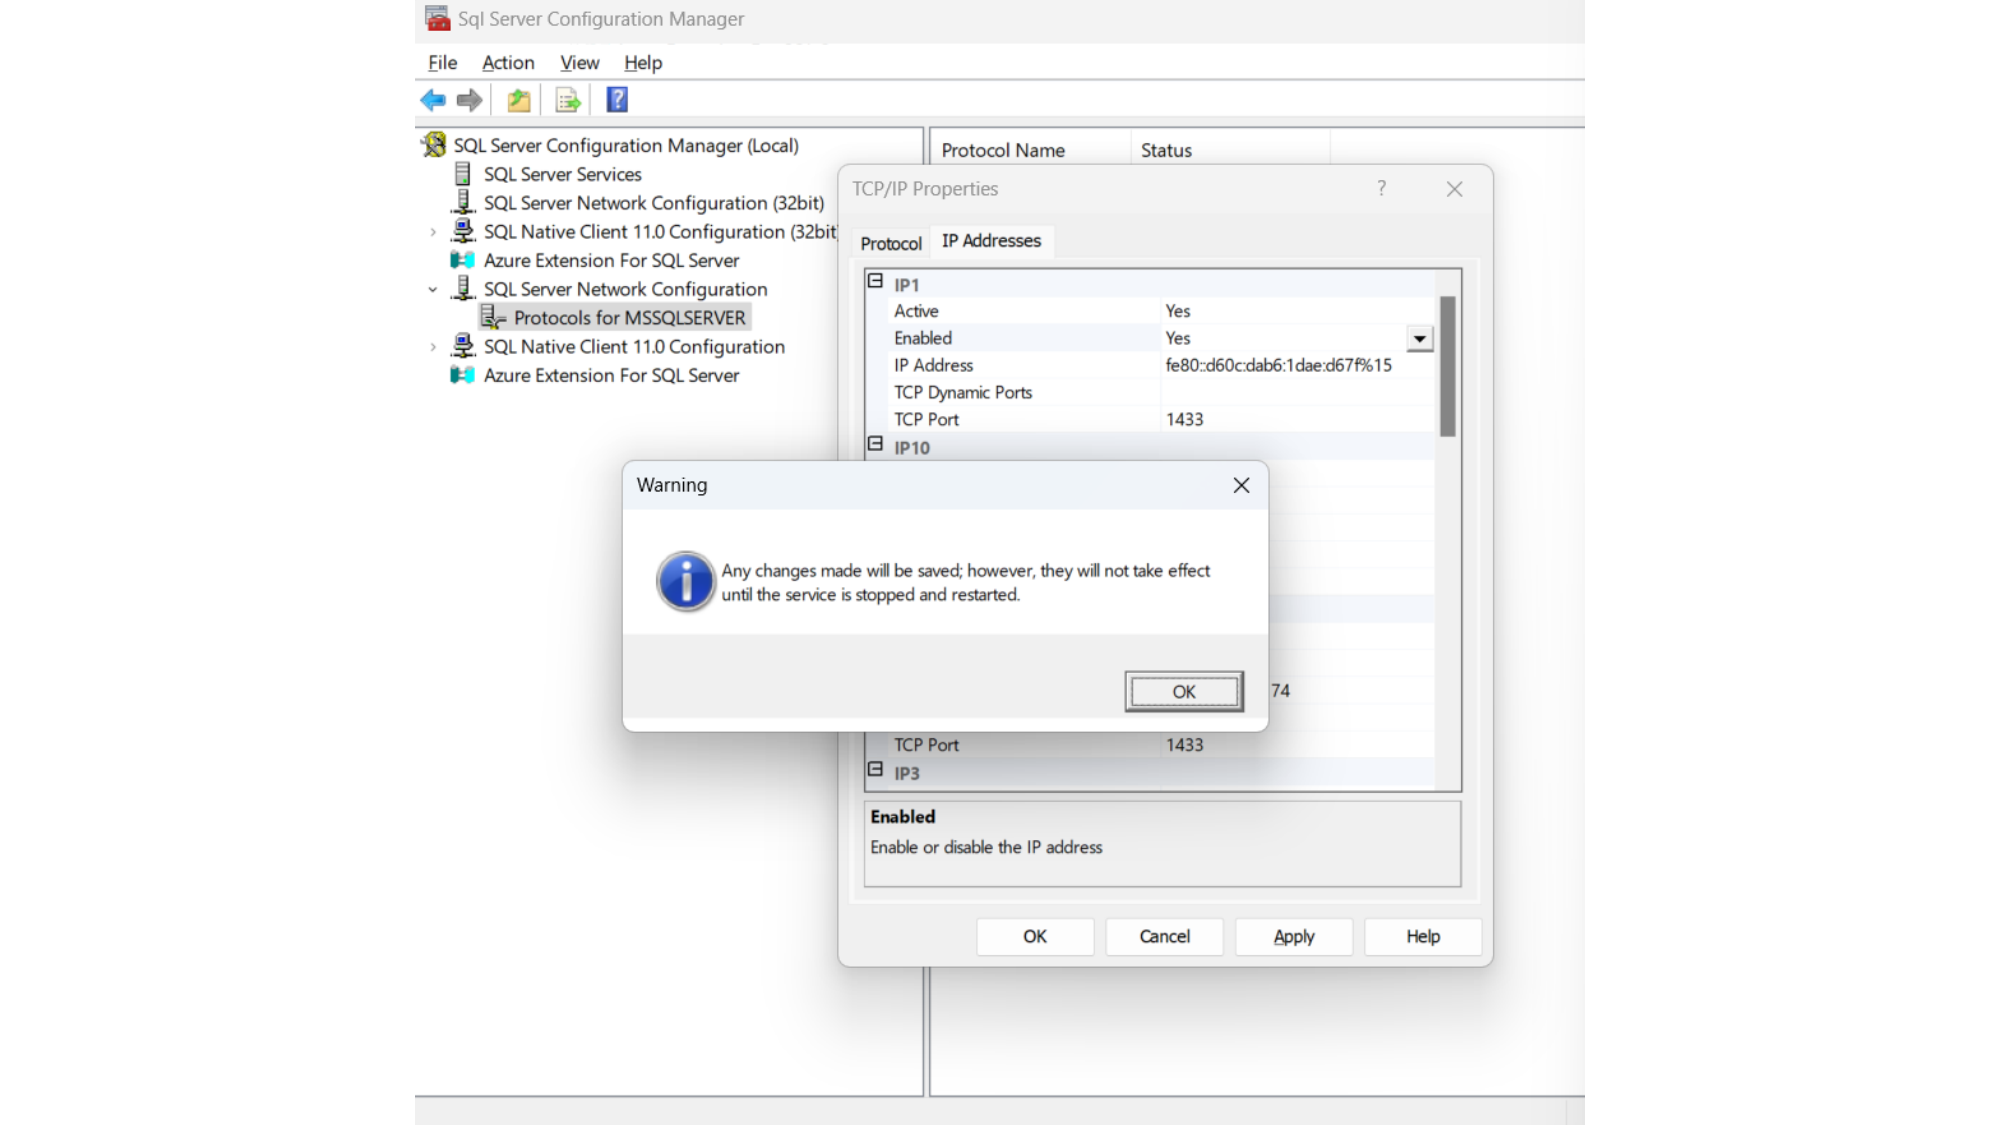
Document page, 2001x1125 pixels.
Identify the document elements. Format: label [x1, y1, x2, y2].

picture [415, 0, 1585, 1125]
